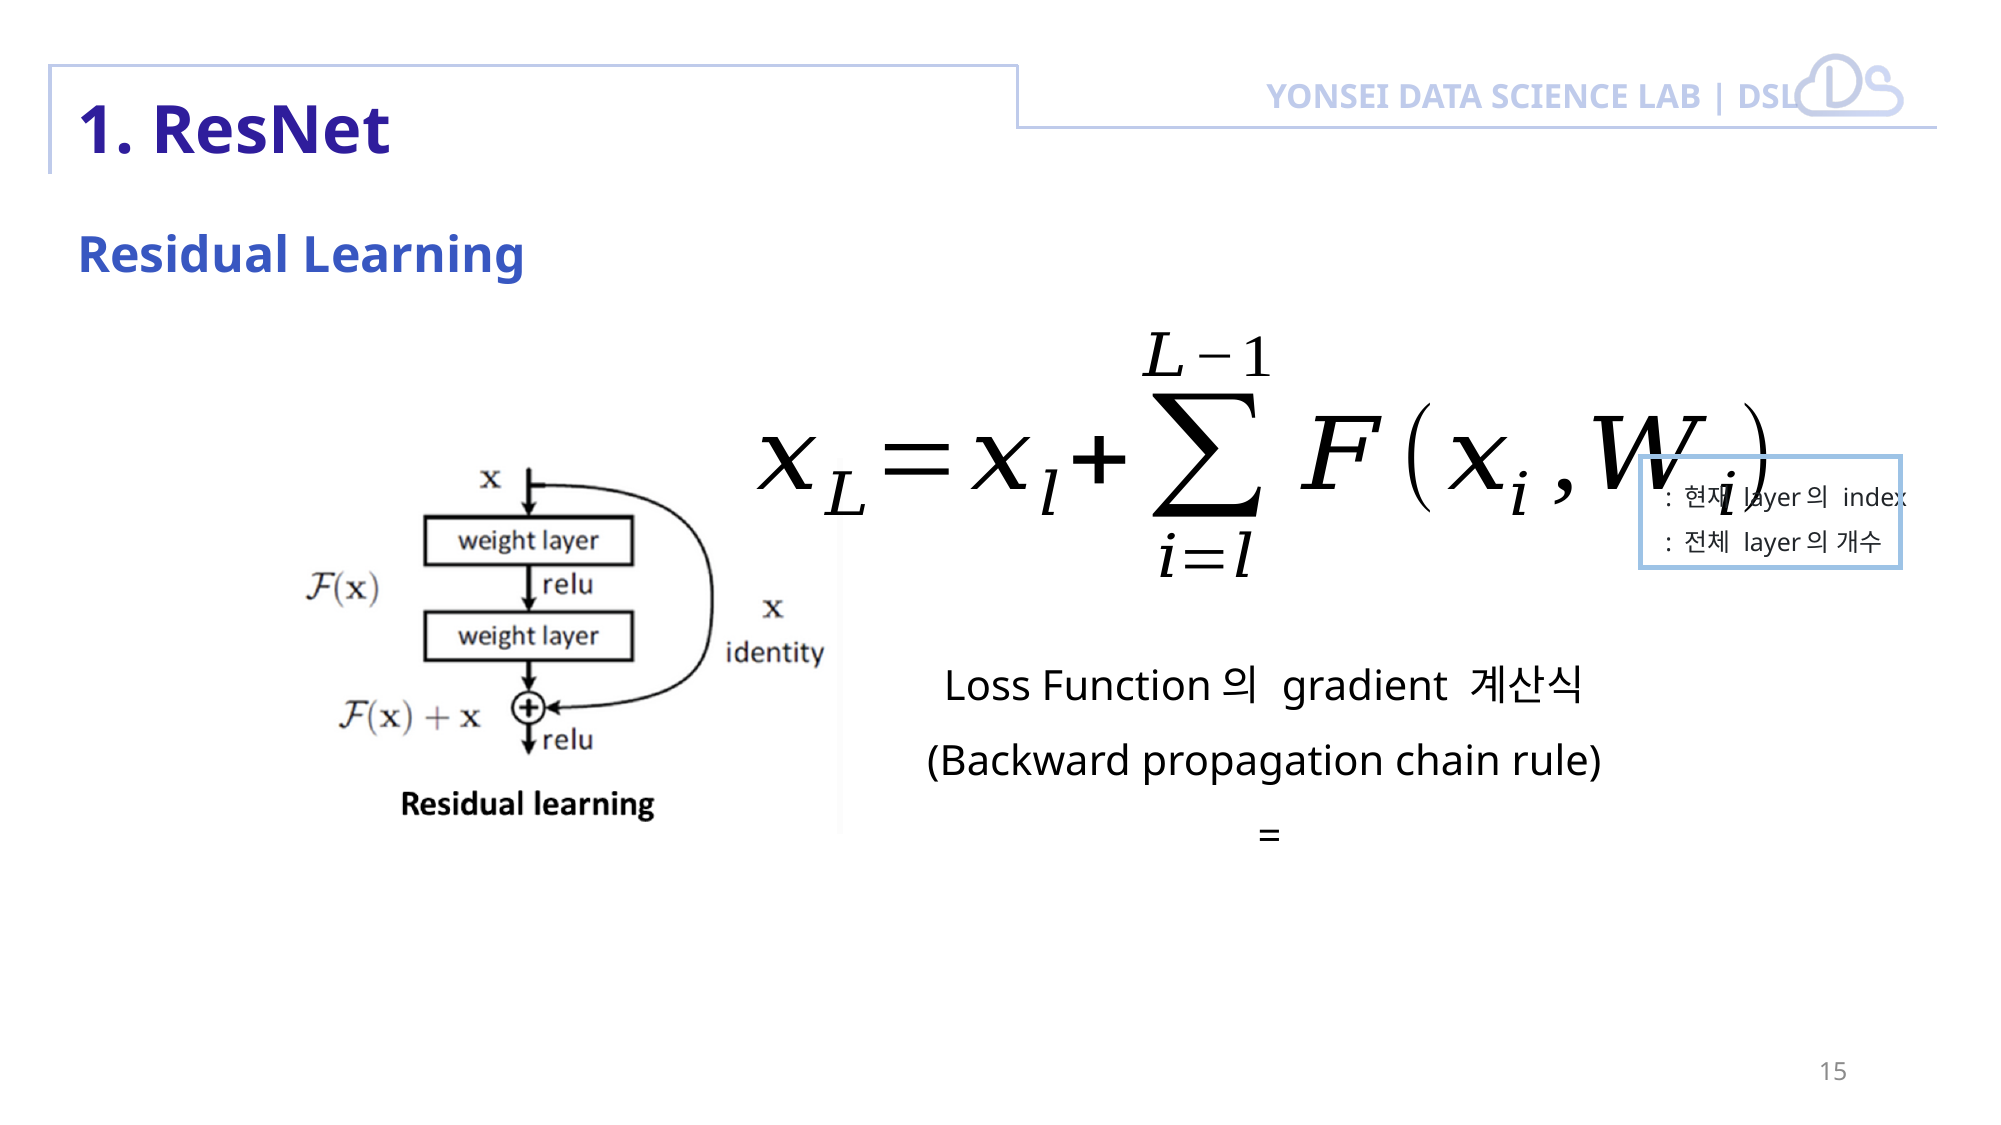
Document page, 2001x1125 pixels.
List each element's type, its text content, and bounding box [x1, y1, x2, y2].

text_box 1. ResNet [62, 79, 784, 175]
picture [296, 458, 843, 834]
text_box [1639, 456, 1902, 568]
slide_number 15 [1412, 1042, 1863, 1103]
text_box YONSEI DATA SCIENCE LAB | DSL [1251, 68, 1784, 123]
text_box Residual Learning [62, 215, 1581, 290]
picture [1784, 49, 1914, 128]
